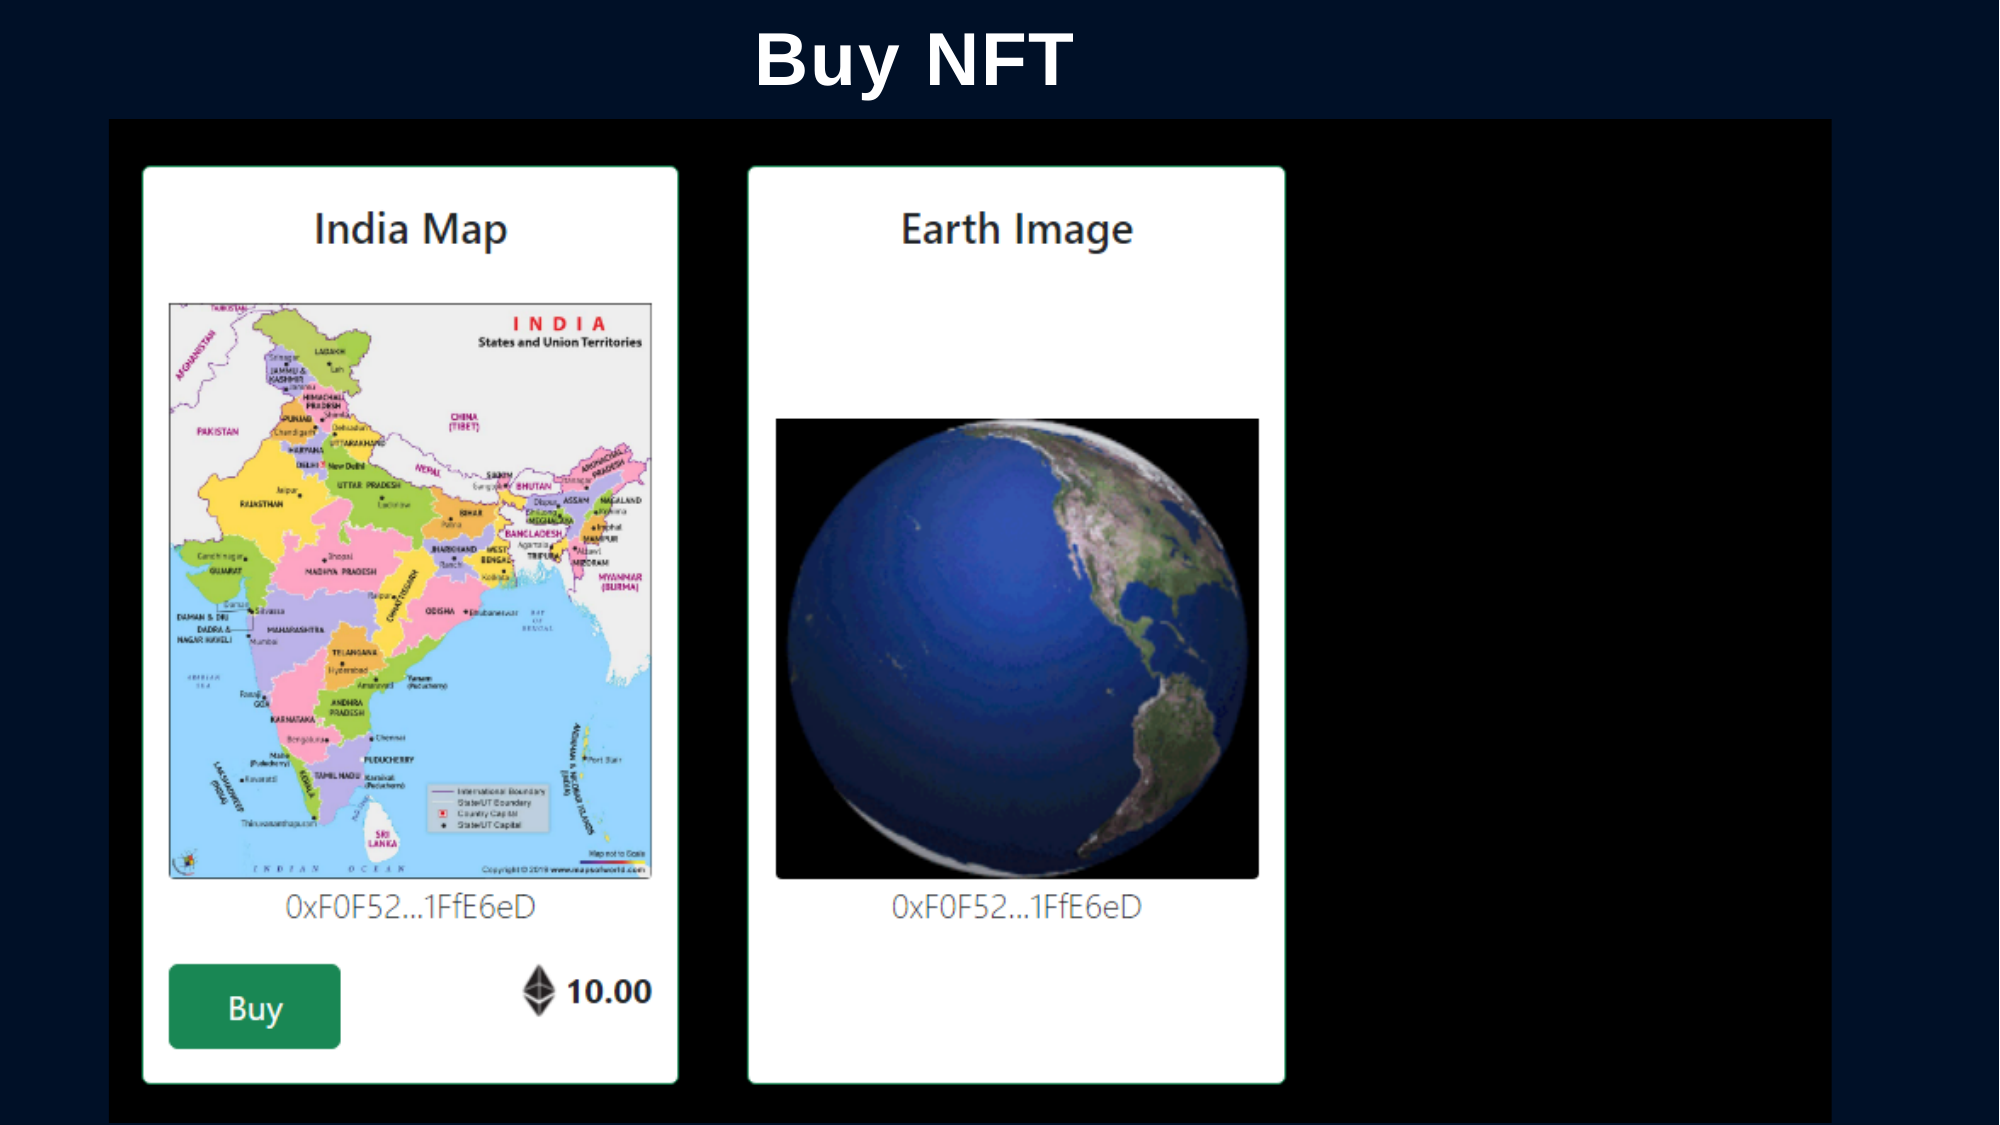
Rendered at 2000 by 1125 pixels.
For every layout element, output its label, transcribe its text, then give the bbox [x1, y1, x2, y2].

text_box Buy NFT [739, 13, 1201, 119]
picture [108, 119, 1832, 1123]
